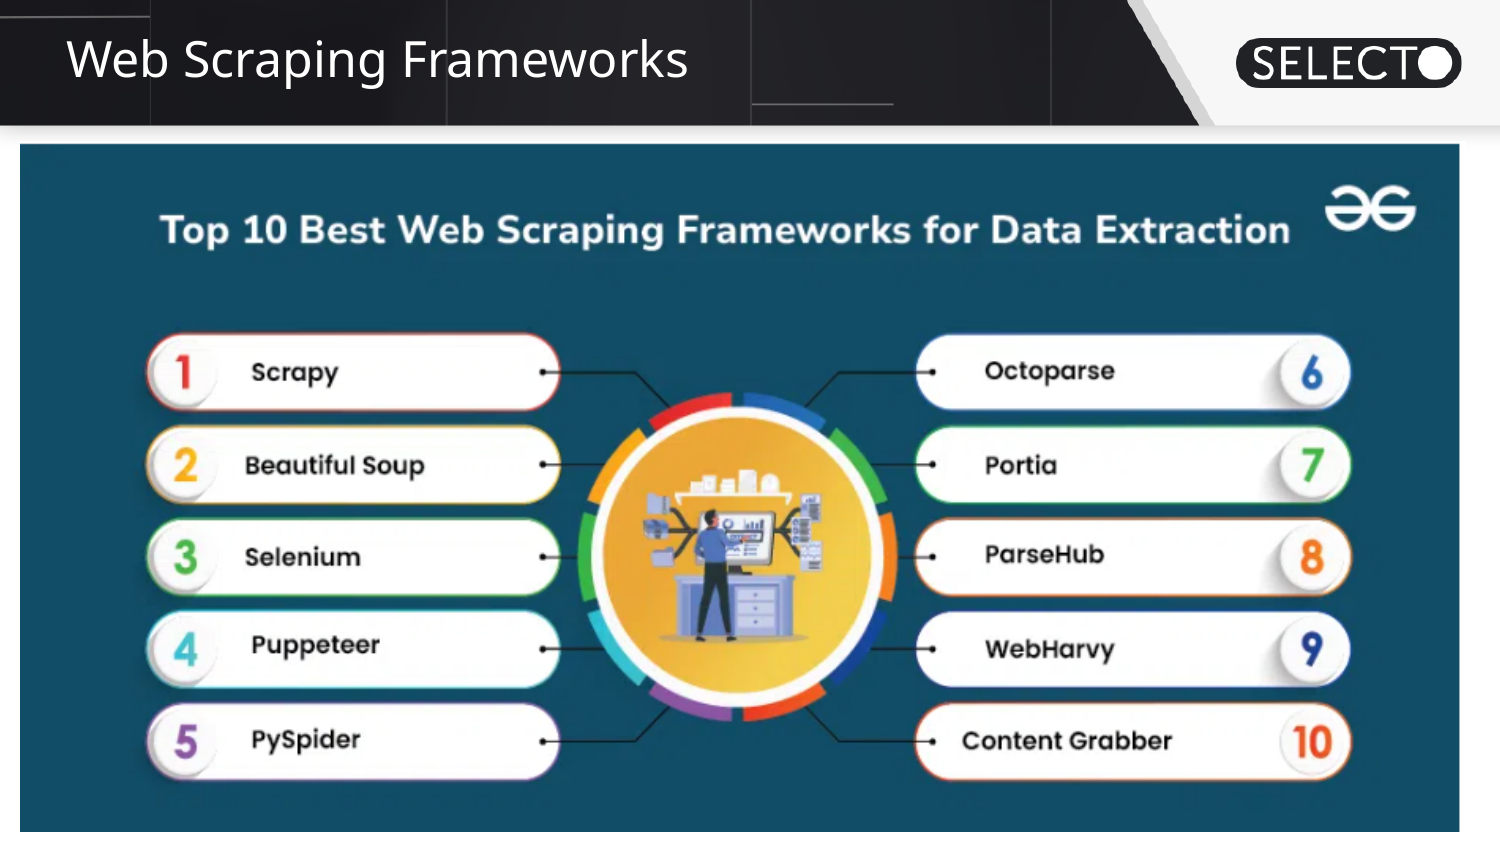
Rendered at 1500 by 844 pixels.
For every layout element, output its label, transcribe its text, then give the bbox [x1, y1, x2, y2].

title Web Scraping Frameworks [51, 12, 856, 116]
picture [0, 0, 1500, 844]
